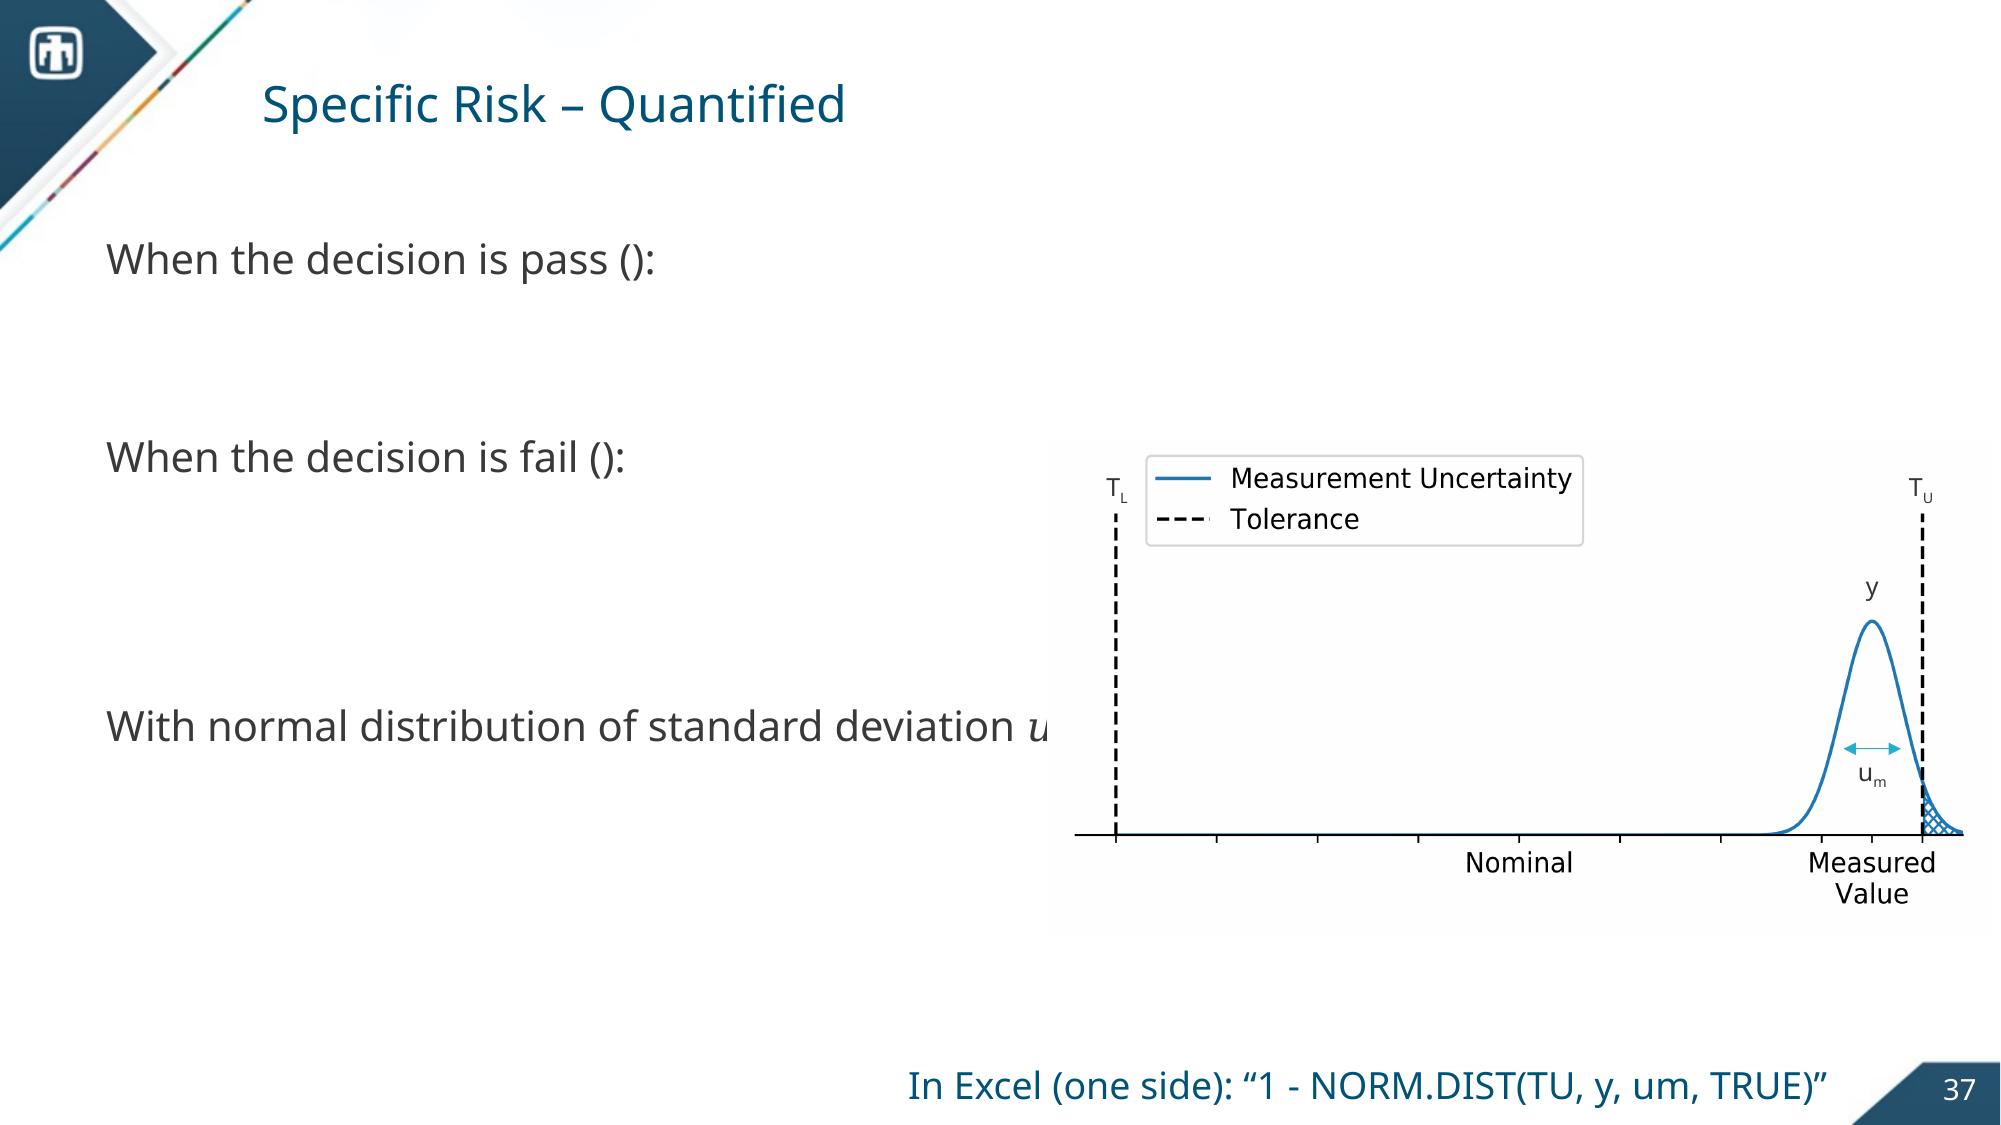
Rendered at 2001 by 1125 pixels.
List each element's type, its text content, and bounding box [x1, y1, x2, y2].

picture [0, 0, 2001, 1125]
title Specific Risk – Quantified [262, 42, 1919, 170]
slide_number 37 [1919, 1061, 2000, 1122]
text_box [1047, 435, 1991, 935]
text_box In Excel (one side): “1 - NORM.DIST(TU, y, um, TRUE)” [893, 1054, 1843, 1115]
